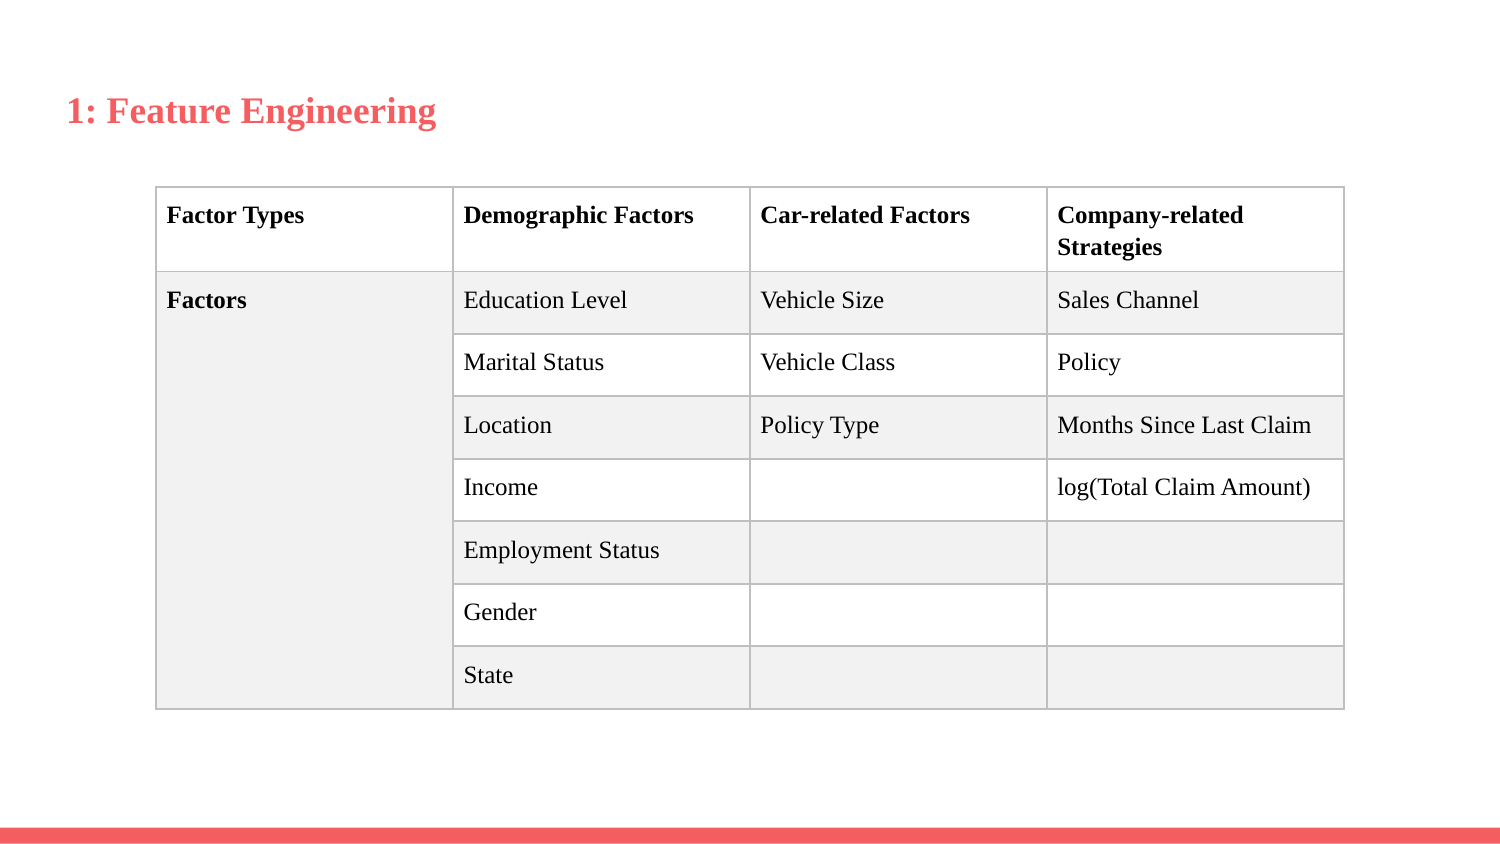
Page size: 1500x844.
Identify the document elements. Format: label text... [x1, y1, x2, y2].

table_cell Employment Status [454, 522, 749, 583]
table_header Company-related Strategies [1048, 188, 1343, 271]
table_cell [751, 647, 1046, 708]
table_cell Months Since Last Claim [1048, 397, 1343, 458]
table_cell Sales Channel [1048, 272, 1343, 333]
table_cell [1048, 585, 1343, 645]
table_cell Income [454, 460, 749, 520]
table_cell [1048, 522, 1343, 583]
table_cell [1048, 647, 1343, 708]
table_cell [751, 522, 1046, 583]
table_header Car-related Factors [751, 188, 1046, 271]
table_cell Vehicle Size [751, 272, 1046, 333]
table_cell Gender [454, 585, 749, 645]
table_cell log(Total Claim Amount) [1048, 460, 1343, 520]
table_cell Location [454, 397, 749, 458]
table_cell Education Level [454, 272, 749, 333]
table_cell Vehicle Class [751, 335, 1046, 395]
table_header Demographic Factors [454, 188, 749, 271]
table_cell Factors [157, 272, 452, 708]
title 1: Feature Engineering [51, 64, 1449, 167]
table_cell [751, 460, 1046, 520]
table_cell Marital Status [454, 335, 749, 395]
table_cell Policy [1048, 335, 1343, 395]
table_header Factor Types [157, 188, 452, 271]
table_cell State [454, 647, 749, 708]
table_cell Policy Type [751, 397, 1046, 458]
table_cell [751, 585, 1046, 645]
